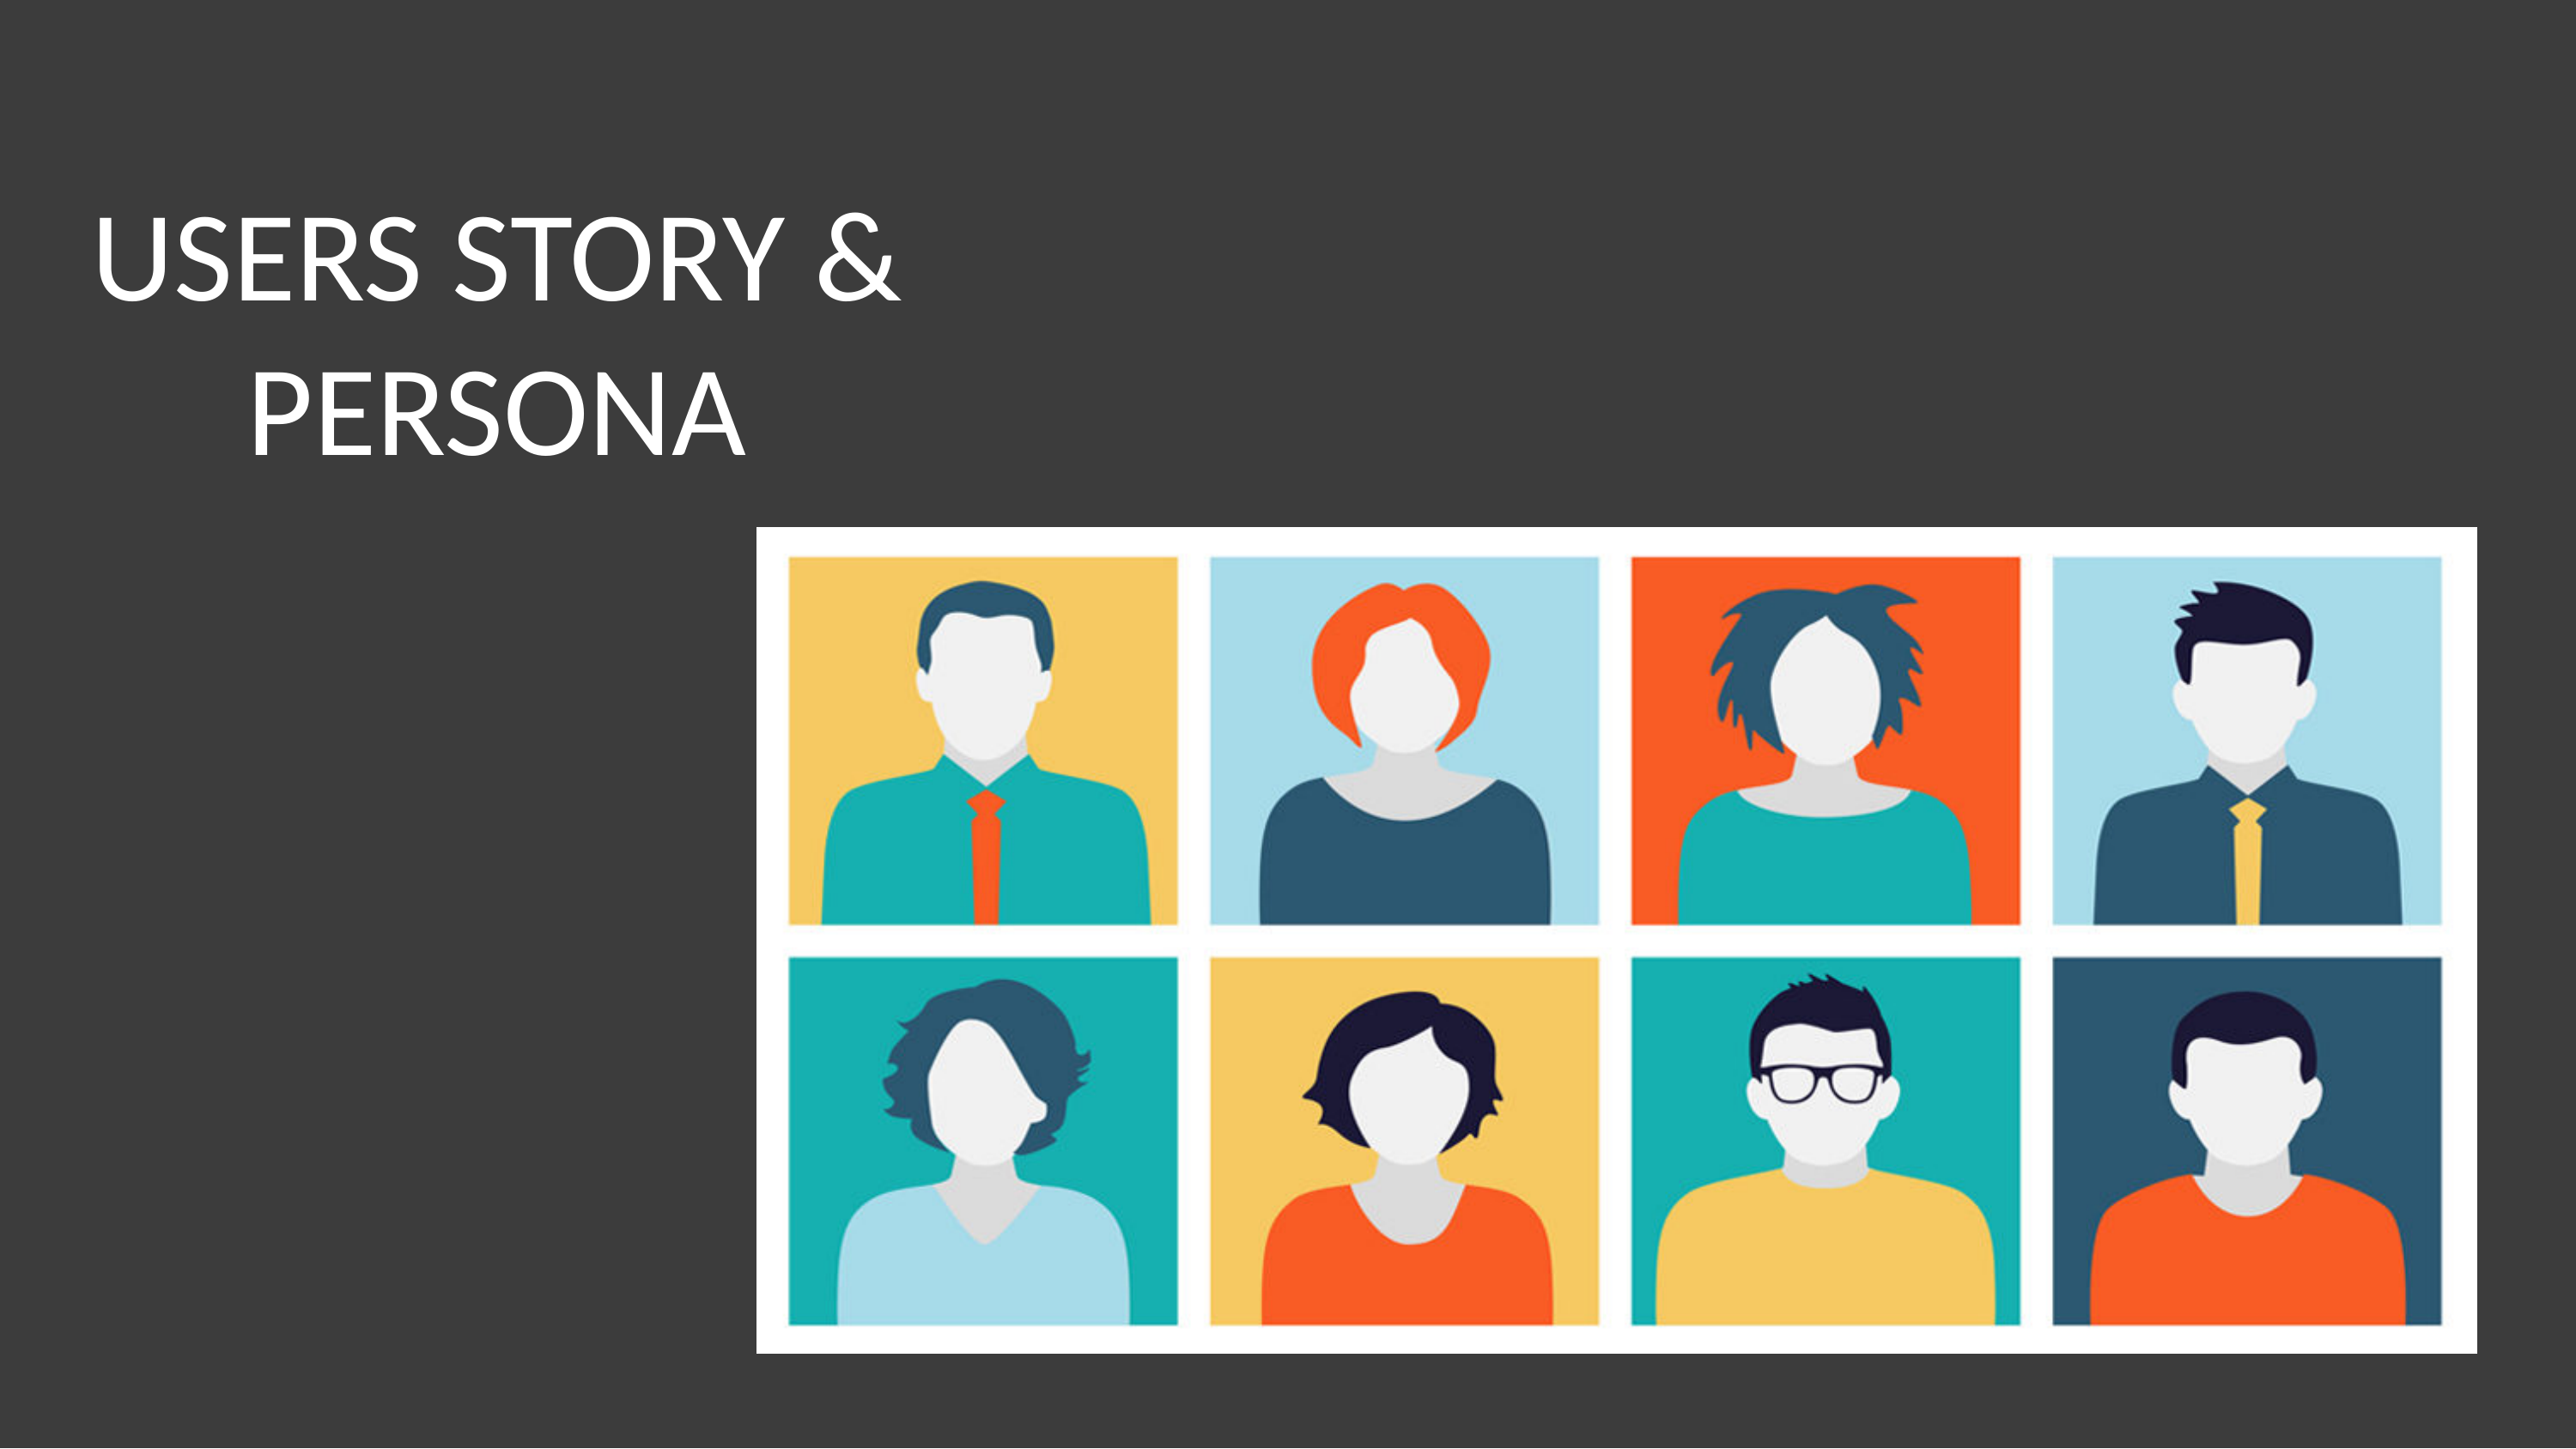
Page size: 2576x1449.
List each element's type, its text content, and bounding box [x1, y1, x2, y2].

title USERS STORY & PERSONA [52, 124, 942, 528]
picture [756, 527, 2478, 1354]
